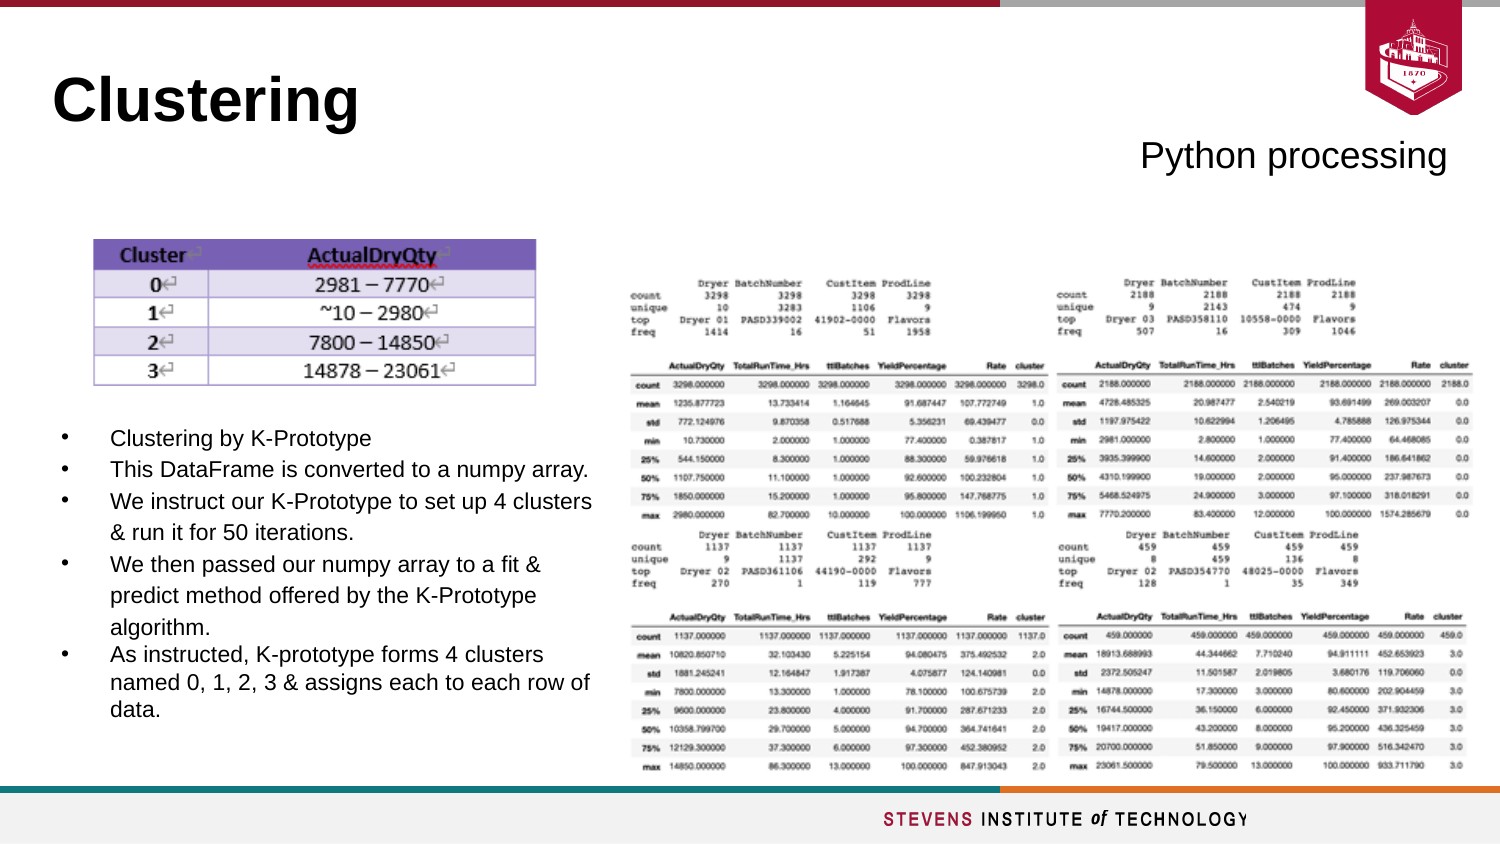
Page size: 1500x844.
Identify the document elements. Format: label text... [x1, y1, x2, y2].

list Python processing [37, 123, 1463, 174]
title Clustering [37, 51, 1236, 118]
picture [1365, 0, 1462, 115]
picture [626, 273, 1483, 781]
picture [884, 810, 1246, 826]
list Clustering by K-Prototype This DataFrame is converted to a numpy array. We instruct our K-Prototype to set up 4 clusters & run it for 50 iterations. We then passed our numpy array to a fit & predict method offered by the K-Prototype algorithm. As instructed, K-prototype forms 4 clusters named 0, 1, 2, 3 & assigns each to each row of data. [20, 411, 610, 767]
picture [91, 238, 538, 387]
